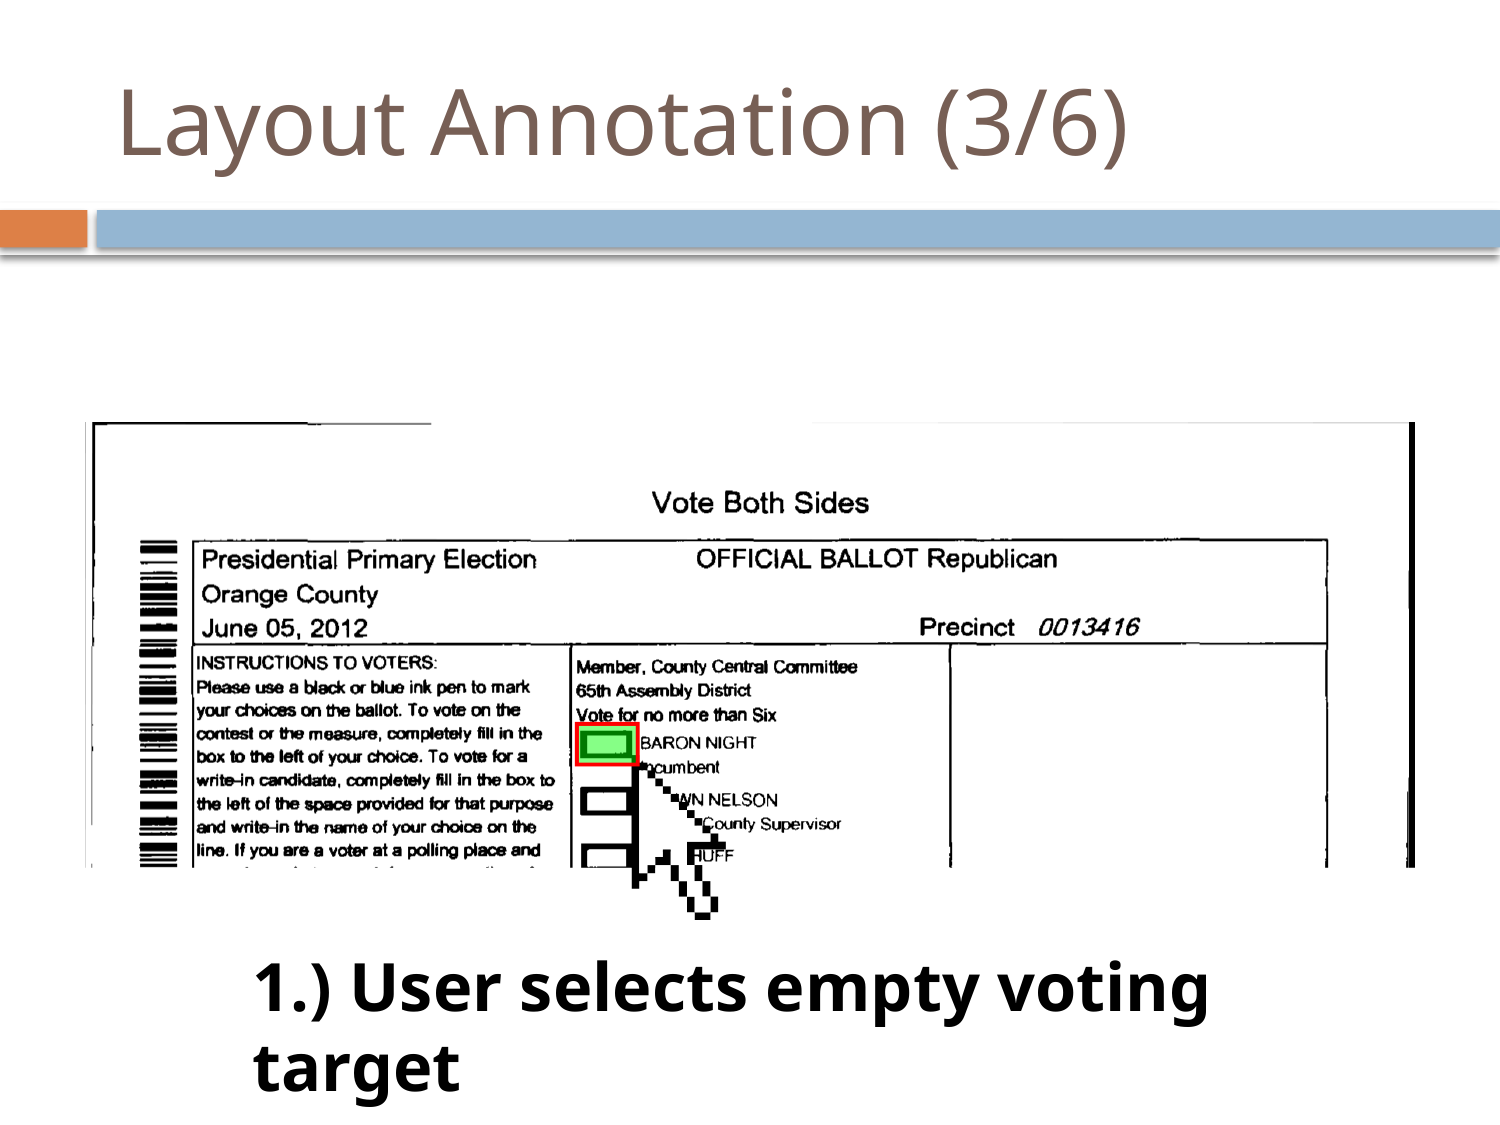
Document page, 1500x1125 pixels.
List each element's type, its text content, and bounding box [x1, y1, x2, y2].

picture [85, 422, 1415, 920]
title Layout Annotation (3/6) [100, 37, 1438, 200]
text_box 1.) User selects empty voting target [237, 937, 1363, 1113]
